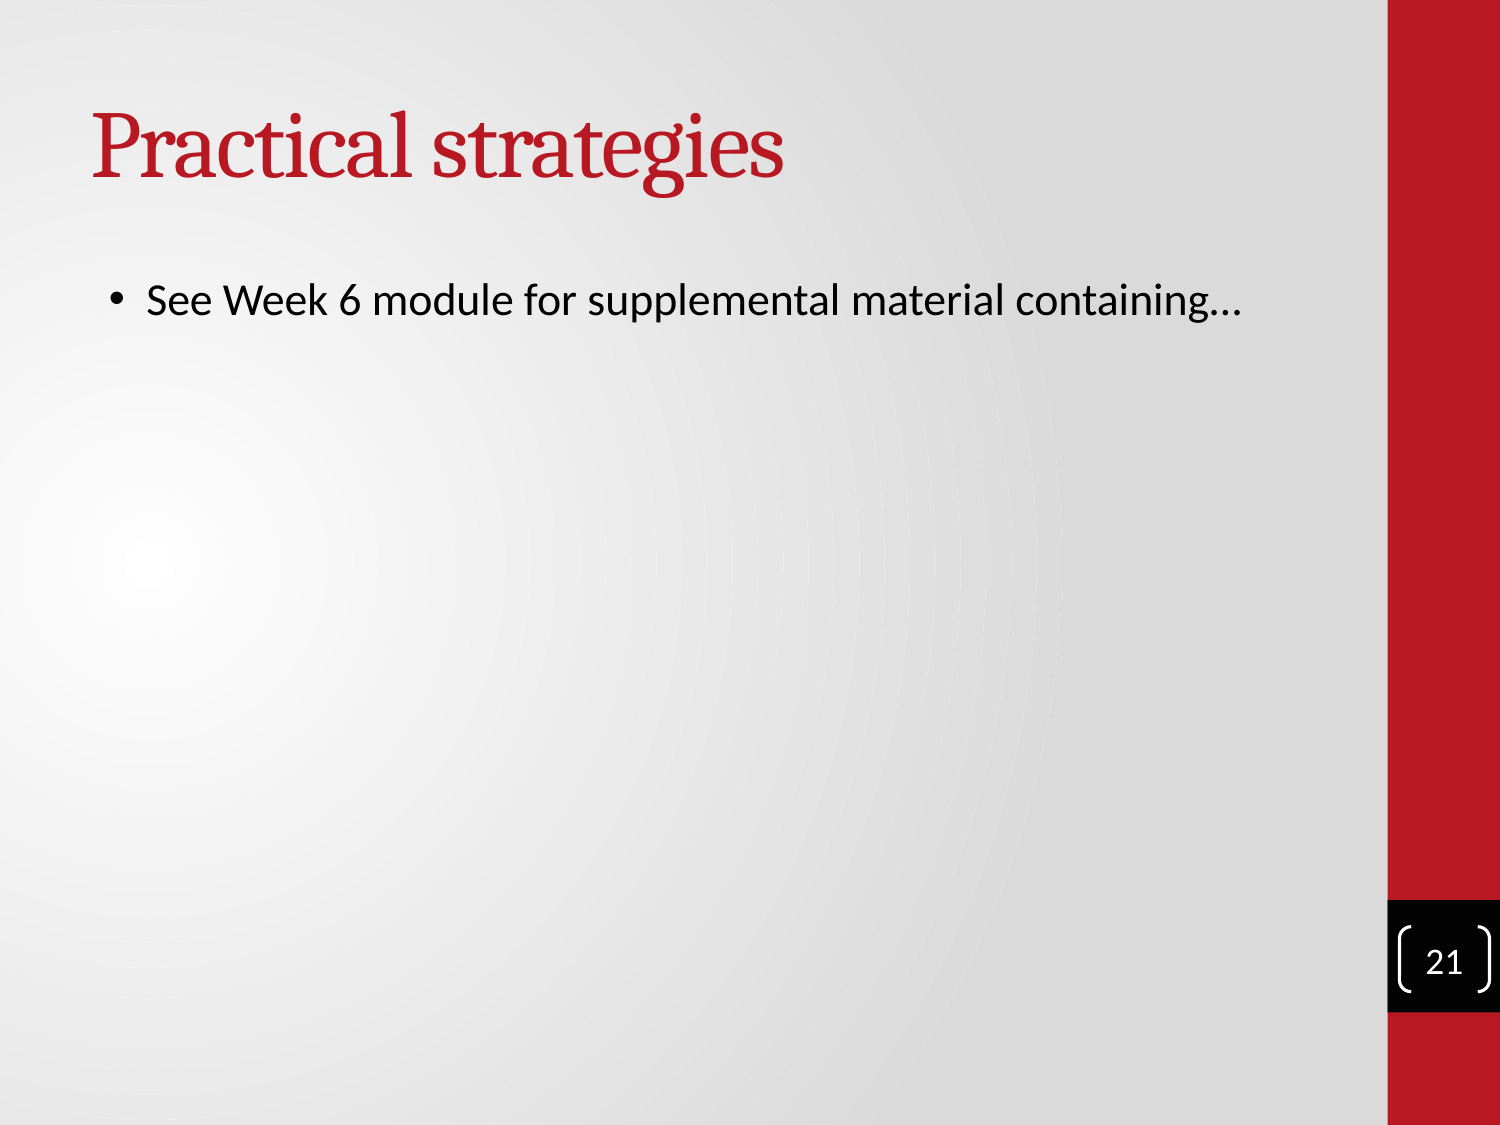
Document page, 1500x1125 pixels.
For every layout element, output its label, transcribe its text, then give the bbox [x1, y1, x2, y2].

list See Week 6 module for supplemental material containing… [75, 262, 1325, 1050]
slide_number 21 [1397, 925, 1492, 994]
title Practical strategies [75, 45, 1325, 233]
